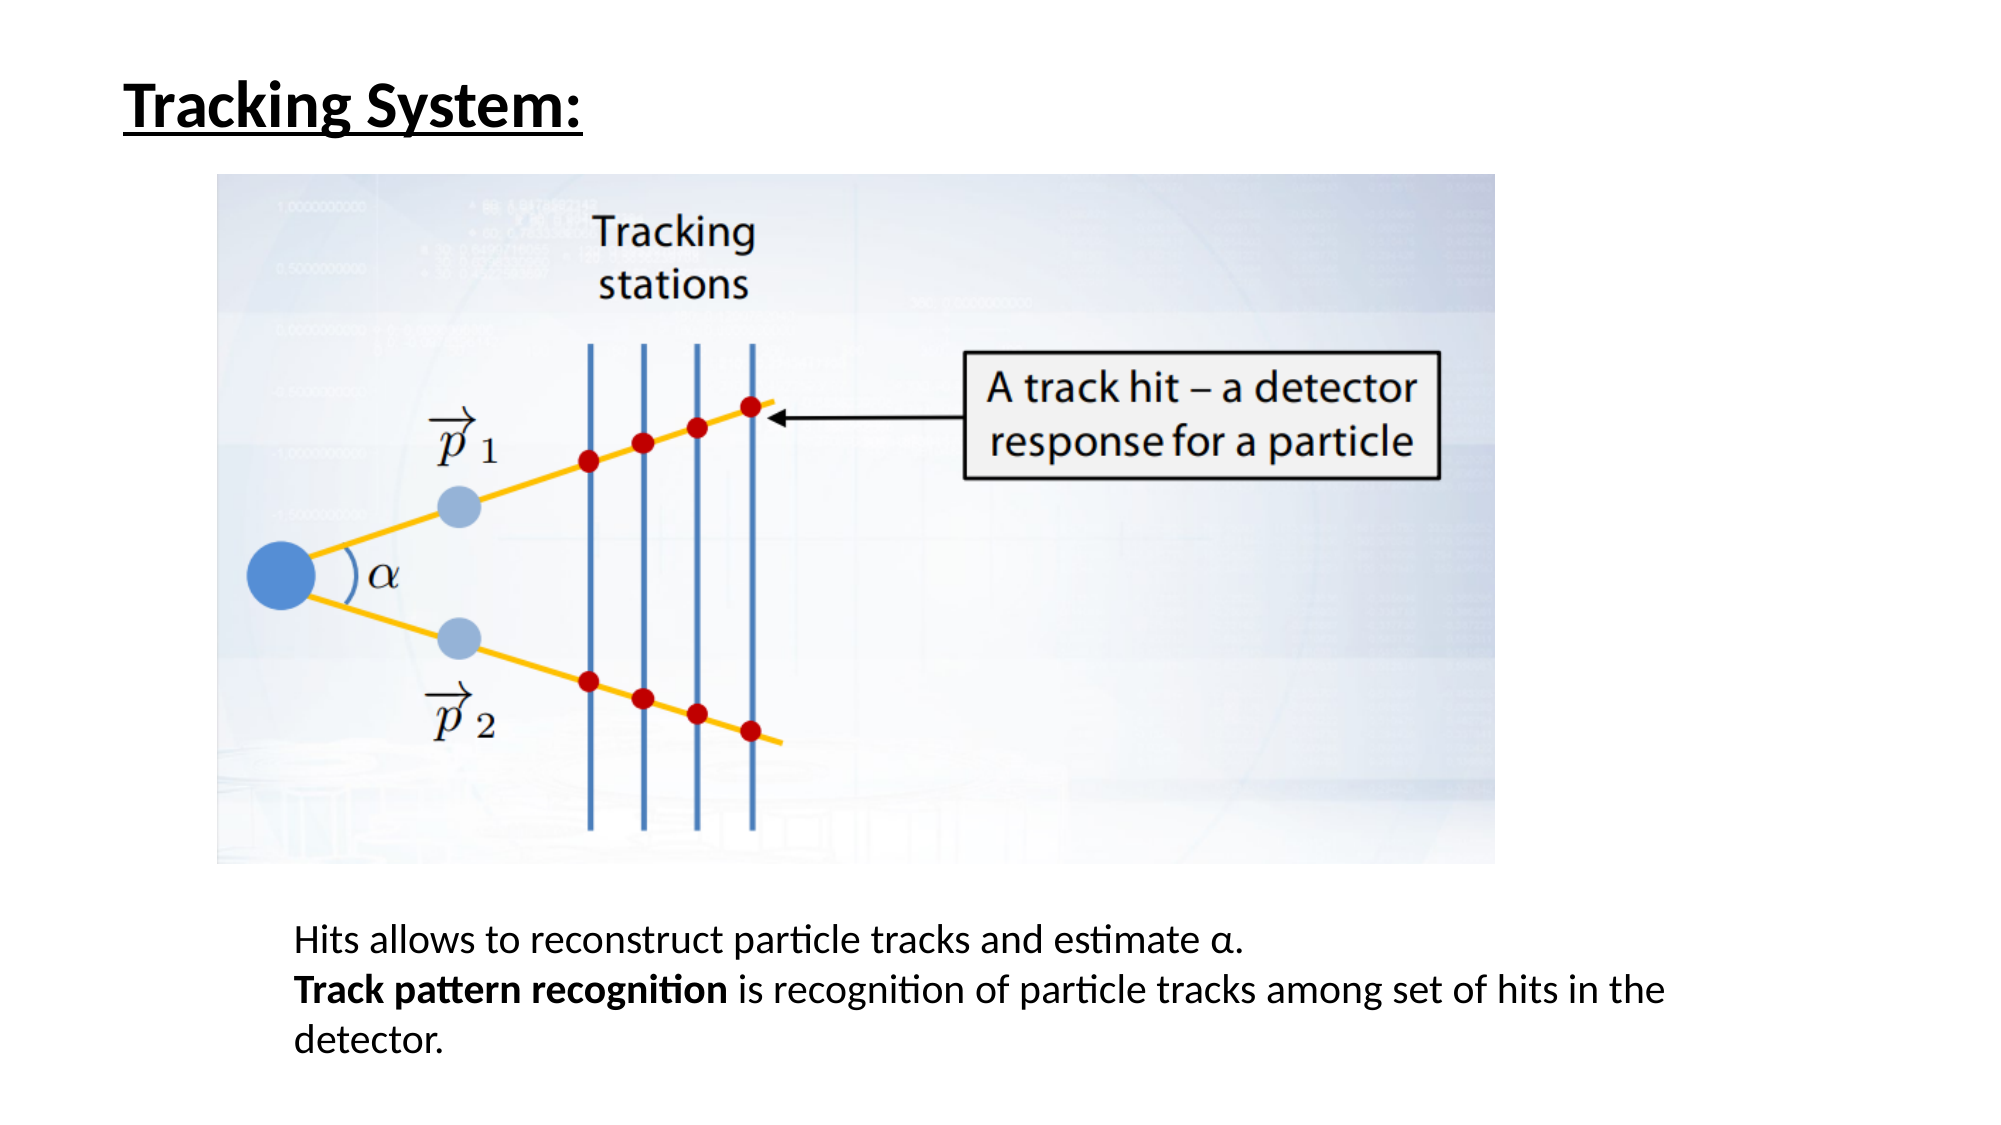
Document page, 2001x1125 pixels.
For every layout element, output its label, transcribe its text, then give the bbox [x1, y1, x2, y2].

text_box Hits allows to reconstruct particle tracks and estimate α. Track pattern recognition is recognition of particle tracks among set of hits in the detector. [279, 904, 1721, 1070]
picture [217, 174, 1495, 864]
text_box Tracking System: [0, 53, 854, 149]
